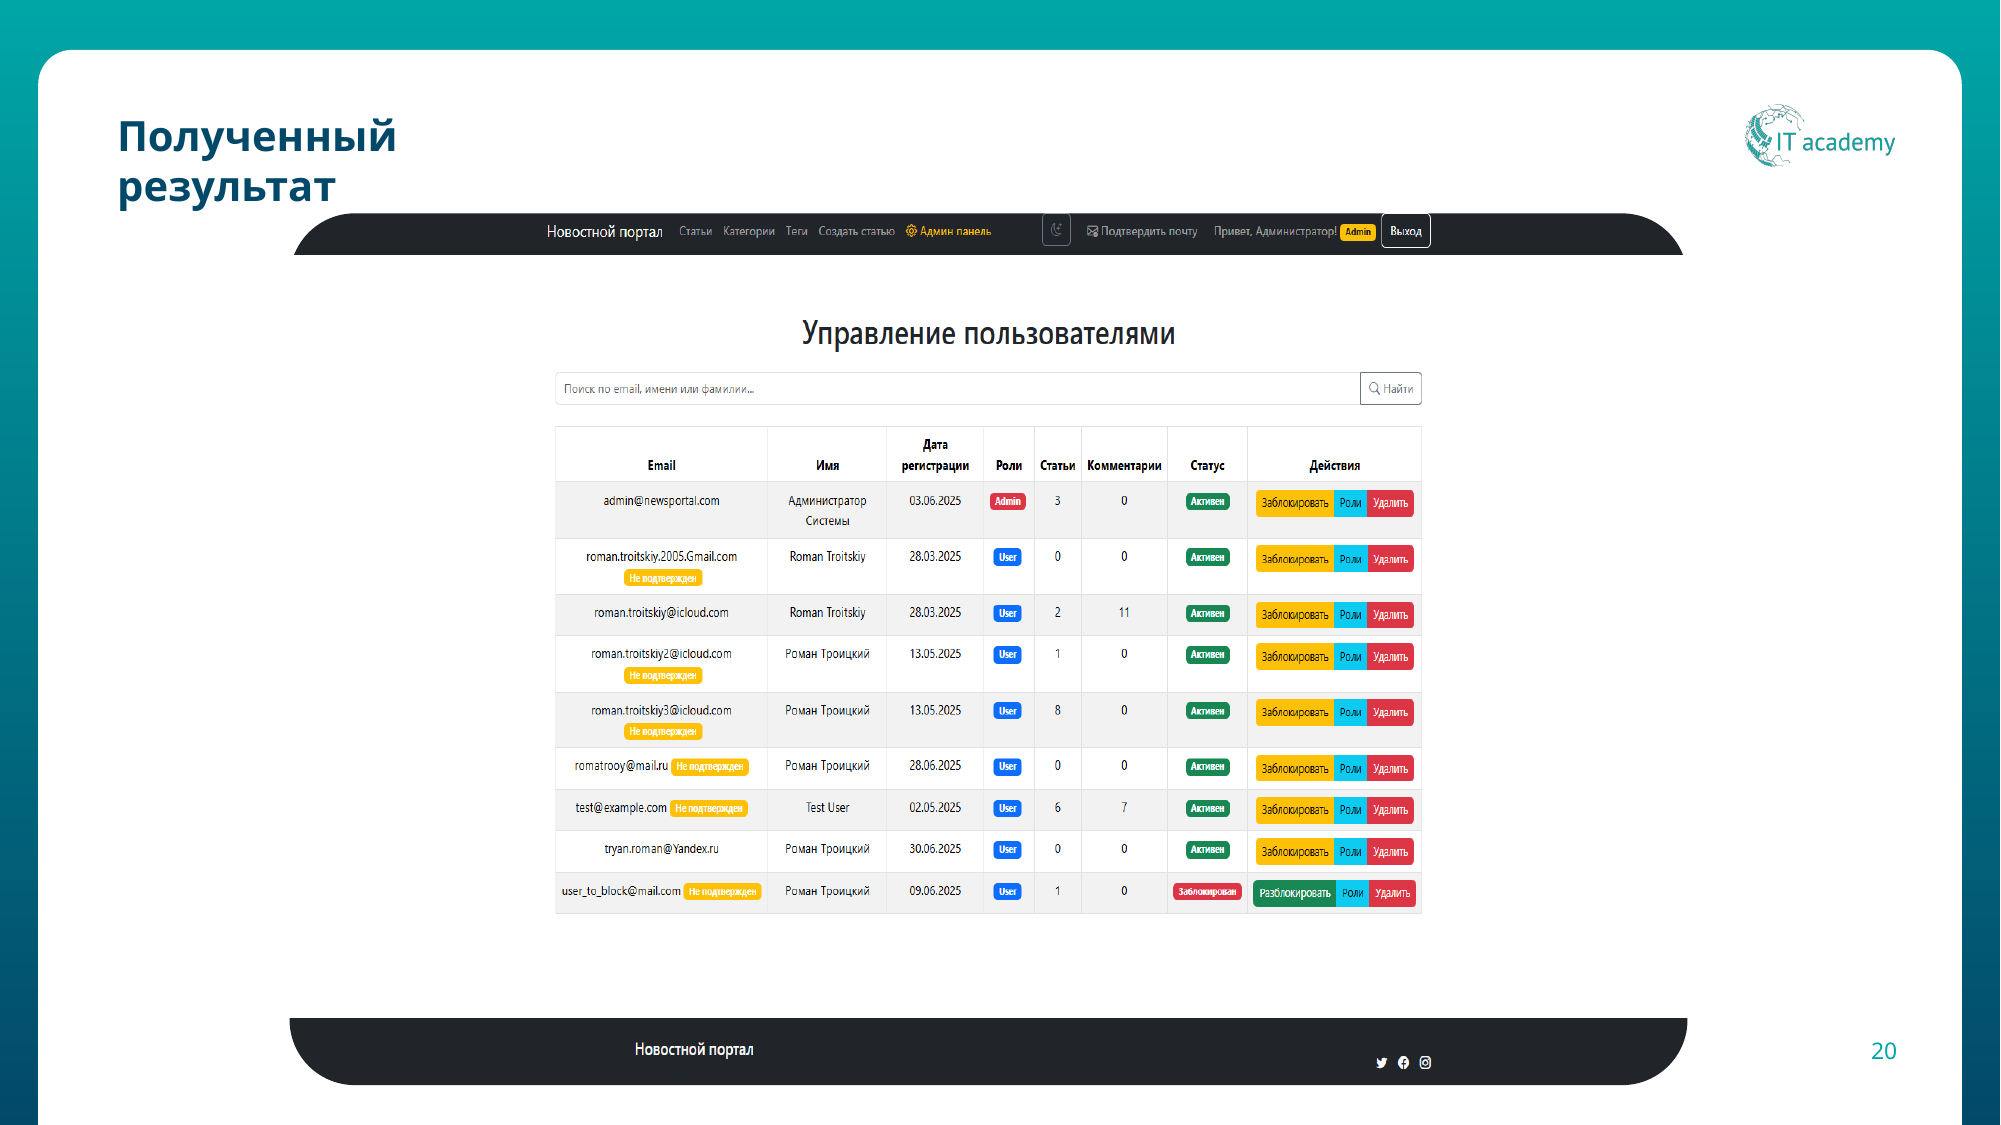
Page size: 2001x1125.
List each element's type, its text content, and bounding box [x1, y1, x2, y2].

picture [1721, 73, 1918, 198]
text_box Полученный результат [102, 102, 598, 218]
picture [1962, 754, 2000, 759]
picture [0, 754, 38, 759]
slide_number 20 [1643, 1022, 1913, 1083]
text_box [289, 213, 1688, 1086]
text_box [38, 49, 1962, 1125]
